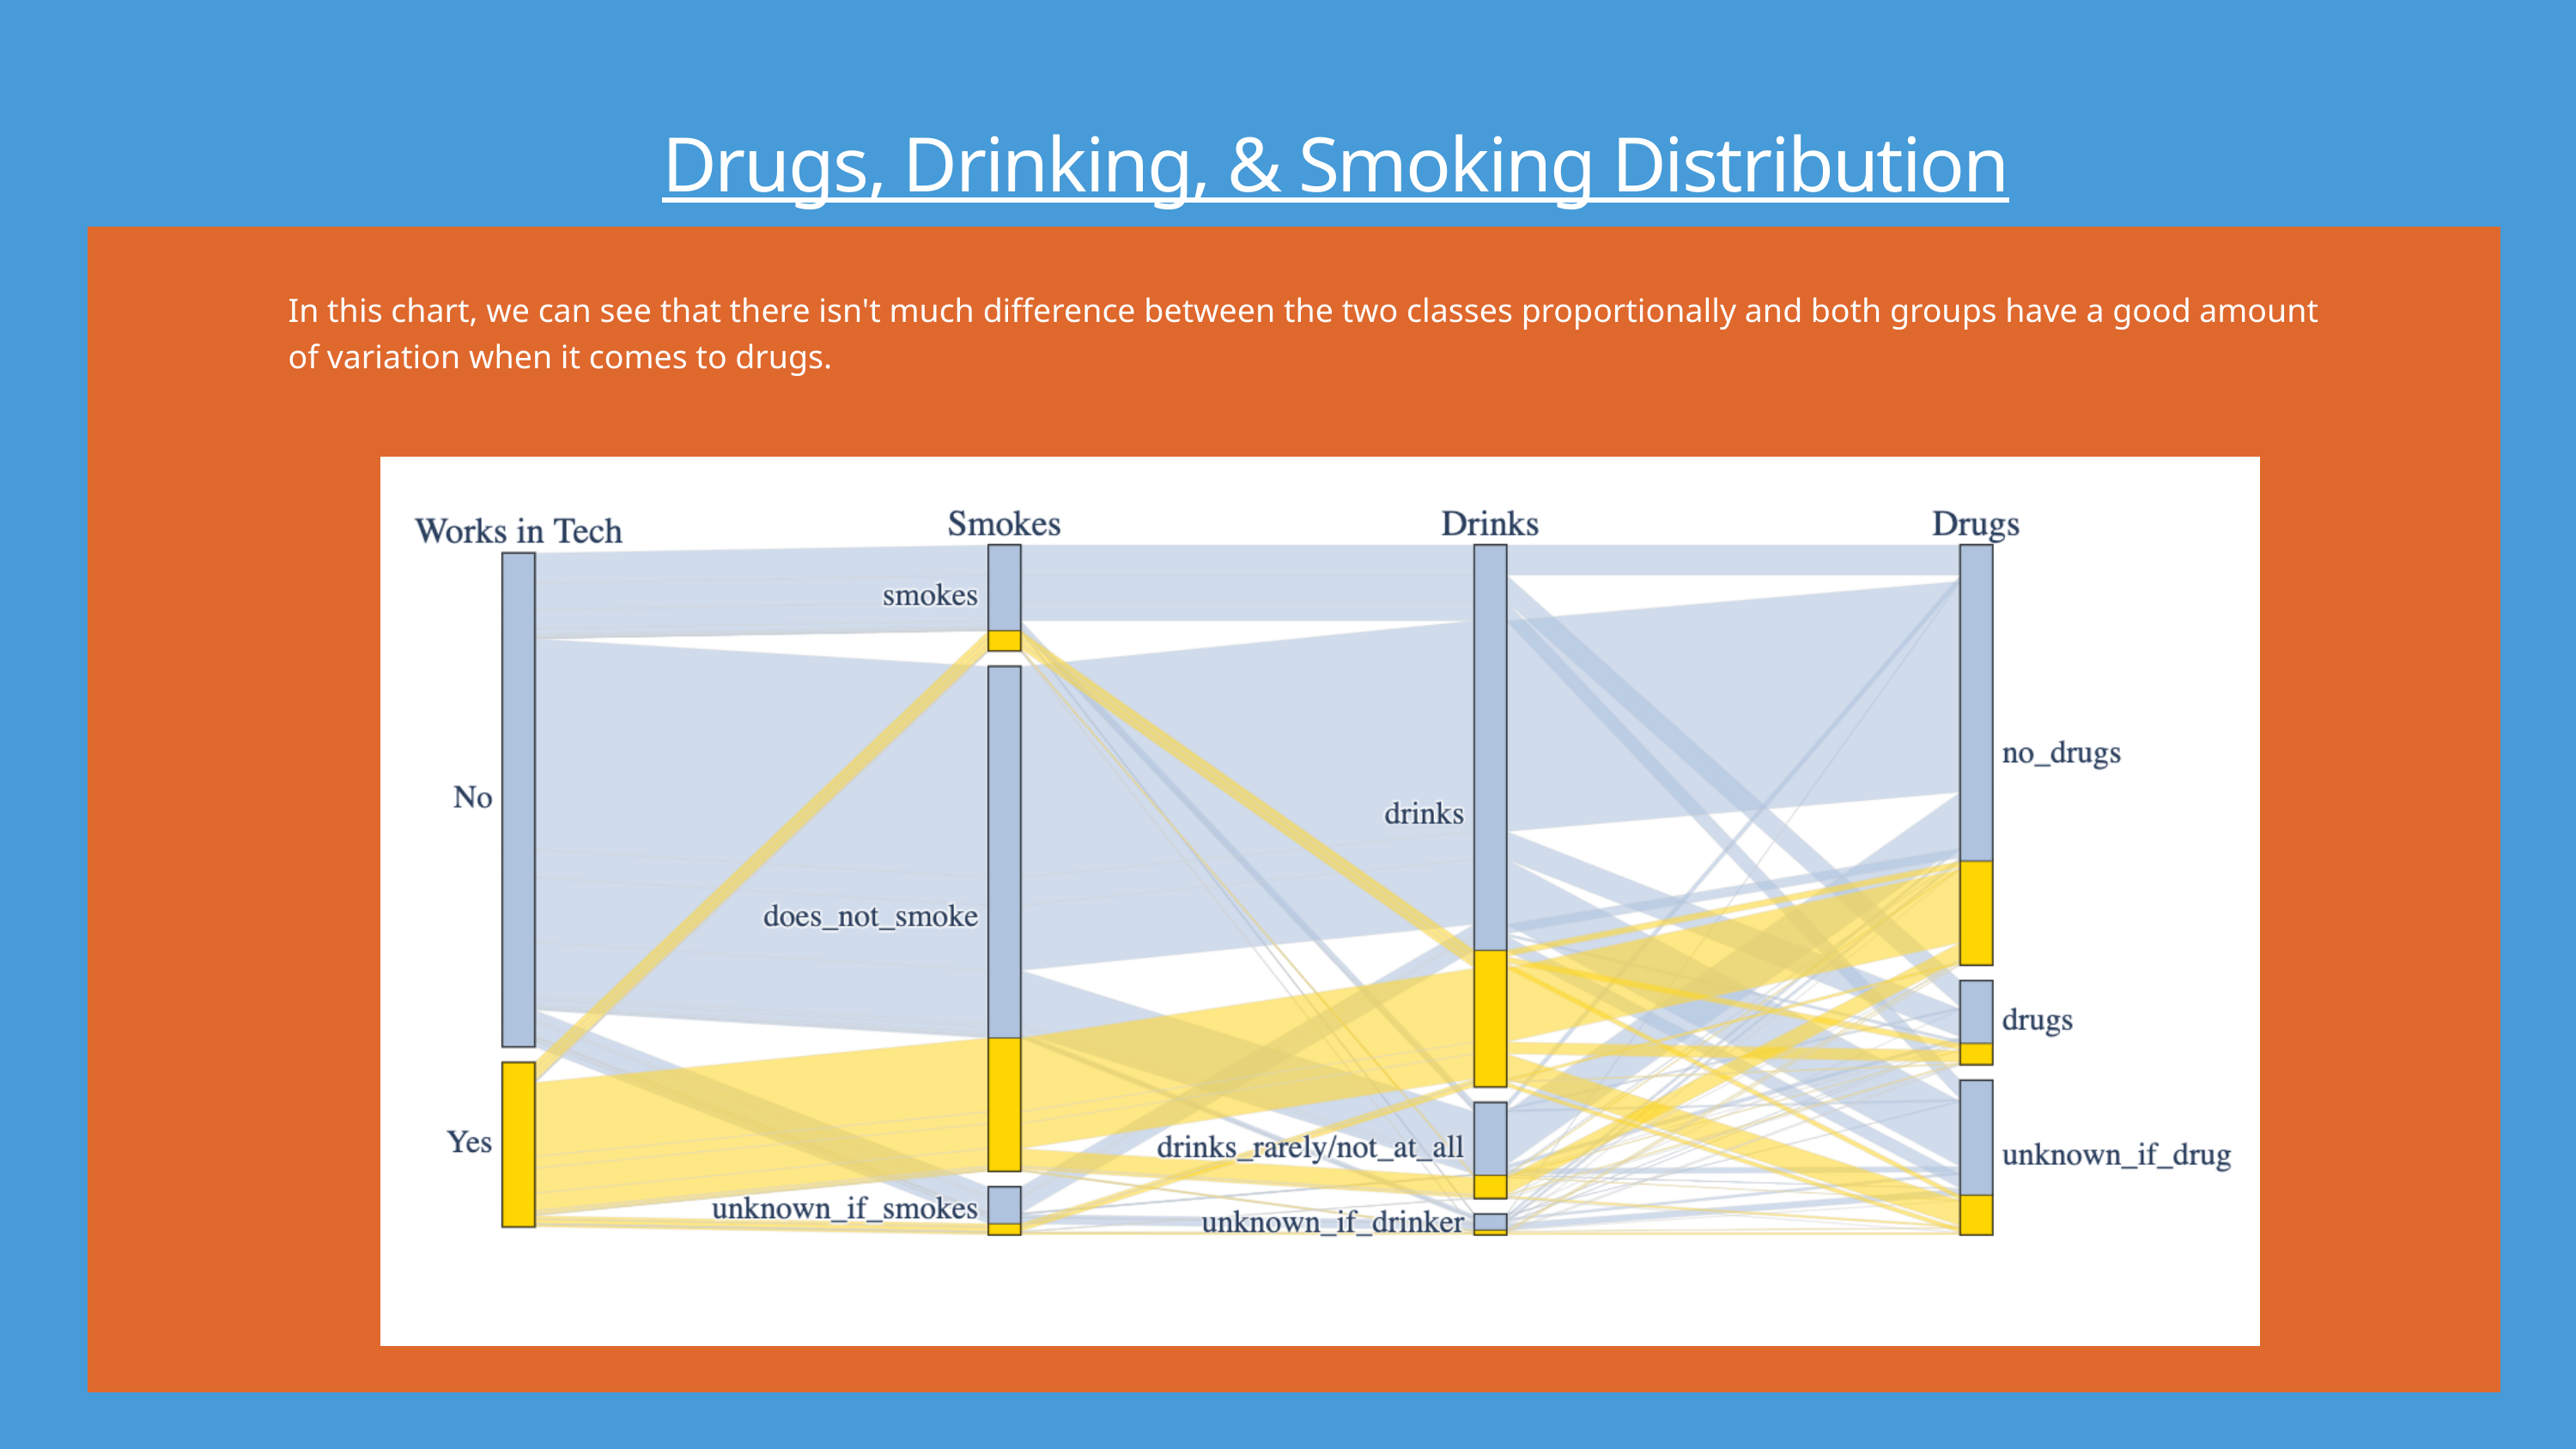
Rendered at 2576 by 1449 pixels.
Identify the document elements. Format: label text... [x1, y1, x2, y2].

text_box Drugs, Drinking, & Smoking Distribution [662, 123, 2324, 207]
picture [380, 456, 2260, 1347]
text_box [87, 226, 2501, 1393]
